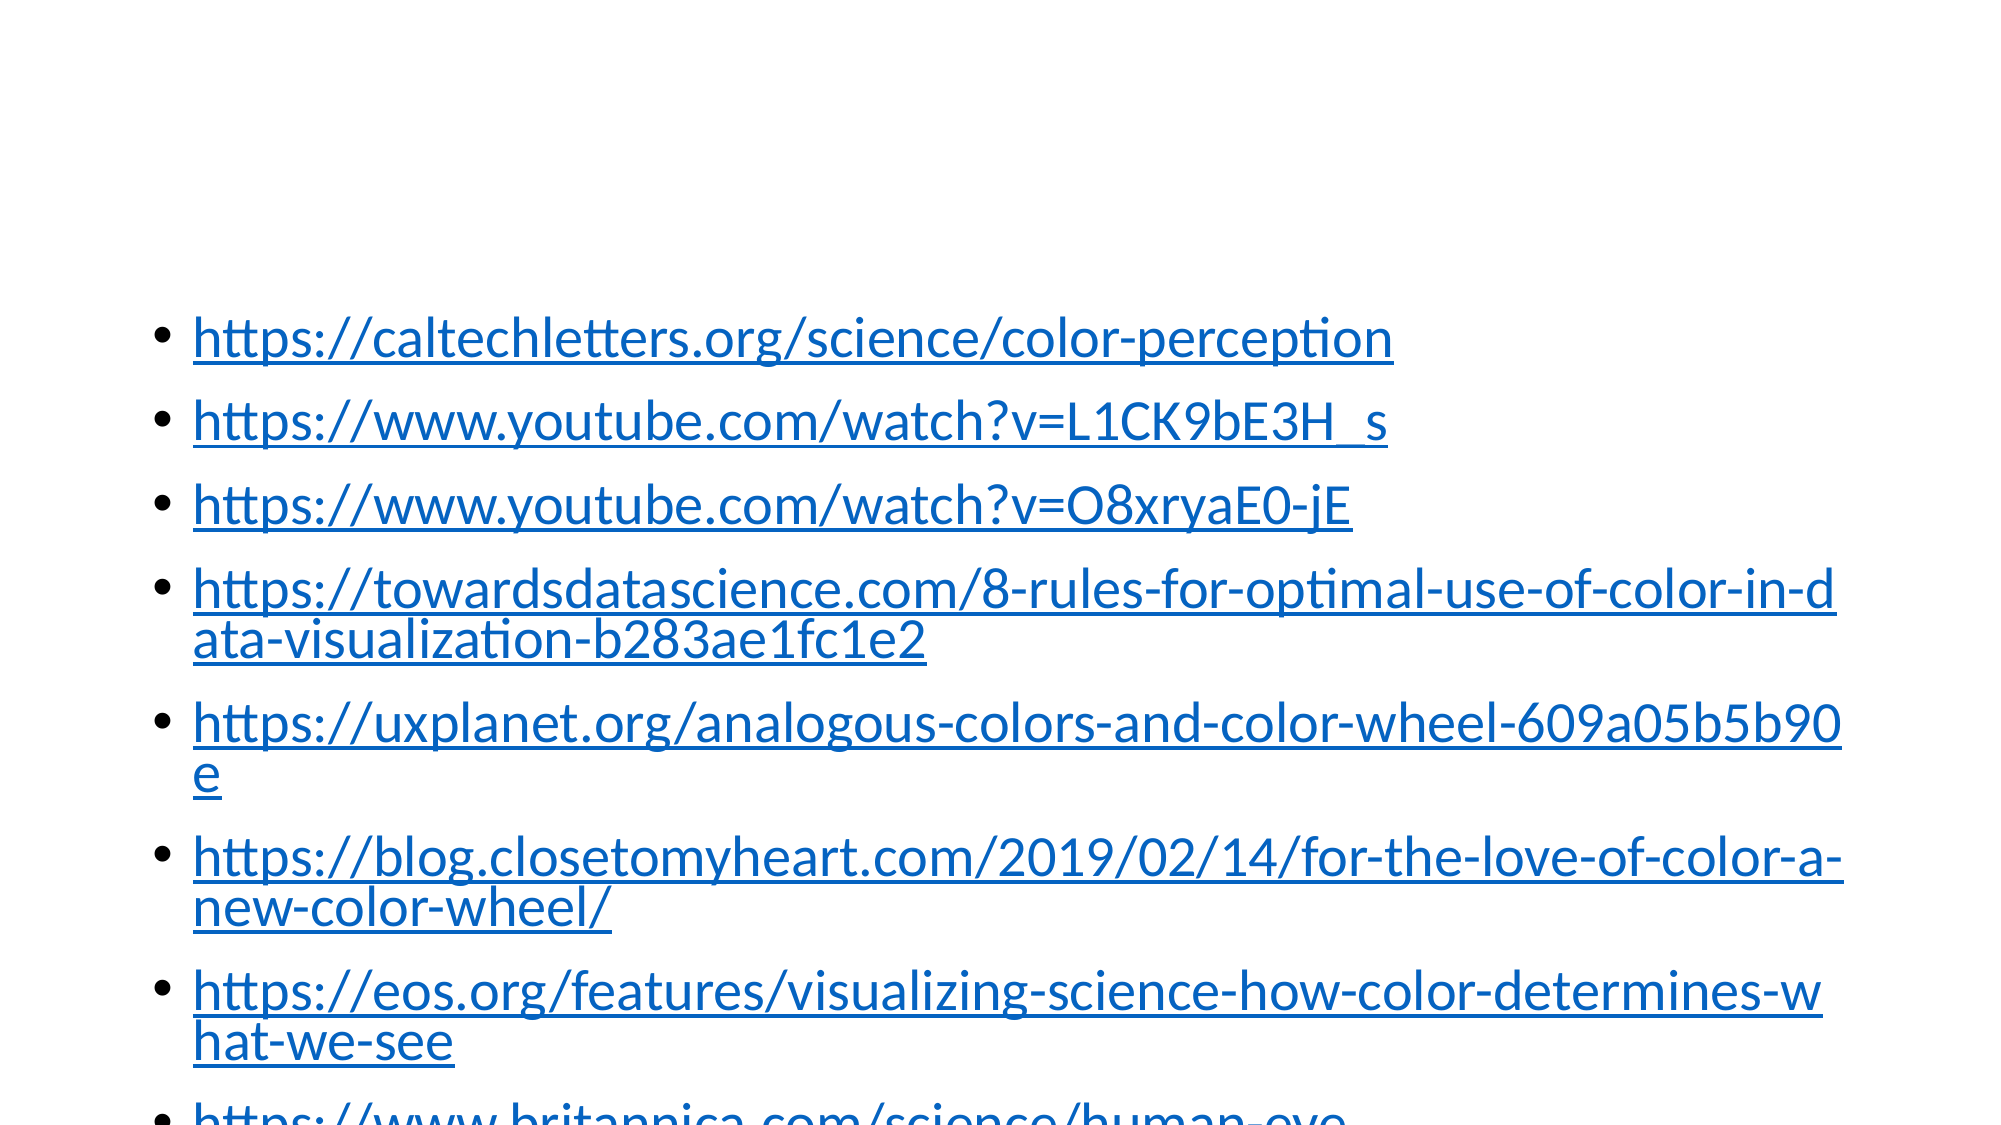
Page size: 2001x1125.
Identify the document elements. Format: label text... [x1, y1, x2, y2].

list https://caltechletters.org/science/color-perception https://www.youtube.com/watch?v=L1CK9bE3H_s https://www.youtube.com/watch?v=O8xryaE0-jE https://towardsdatascience.com/8-rules-for-optimal-use-of-color-in-data-visualization-b283ae1fc1e2 https://uxplanet.org/analogous-colors-and-color-wheel-609a05b5b90e https://blog.closetomyheart.com/2019/02/14/for-the-love-of-color-a-new-color-wheel/ https://eos.org/features/visualizing-science-how-color-determines-what-we-see https://www.britannica.com/science/human-eye [137, 299, 1863, 1014]
